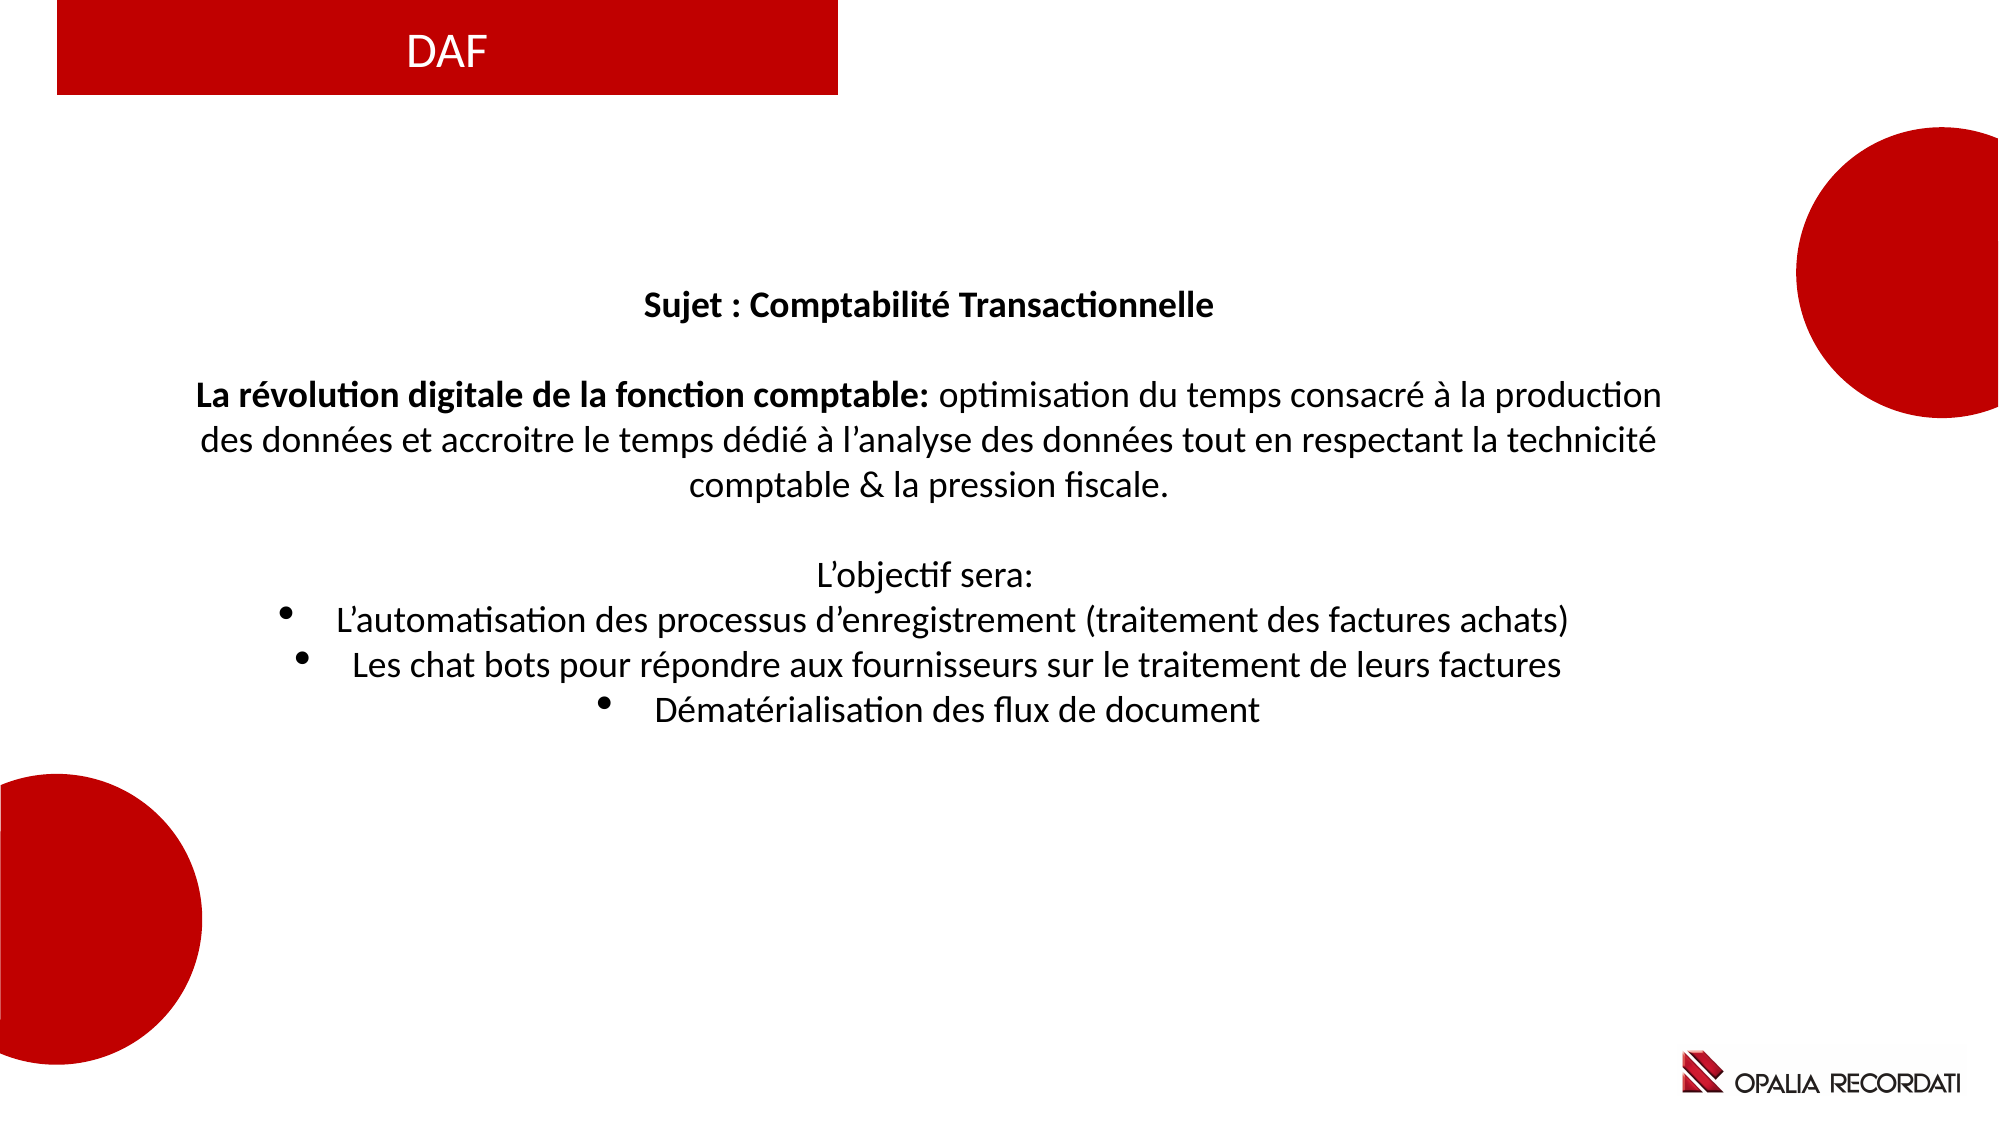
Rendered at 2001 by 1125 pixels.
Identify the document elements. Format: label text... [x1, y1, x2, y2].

text_box [0, 773, 203, 1065]
text_box DAF [57, 0, 838, 95]
text_box Sujet : Comptabilité Transactionnelle La révolution digitale de la fonction comptable: optimisation du temps consacré à la production des données et accroitre le temps dédié à l’analyse des données tout en respectant la technicité comptable & la pression fiscale. L’objectif sera: L’automatisation des processus d’enregistrement (traitement des factures achats) Les chat bots pour répondre aux fournisseurs sur le traitement de leurs factures Dématérialisation des flux de document [167, 272, 1692, 828]
picture [1677, 1044, 1967, 1096]
text_box [1796, 127, 1999, 419]
